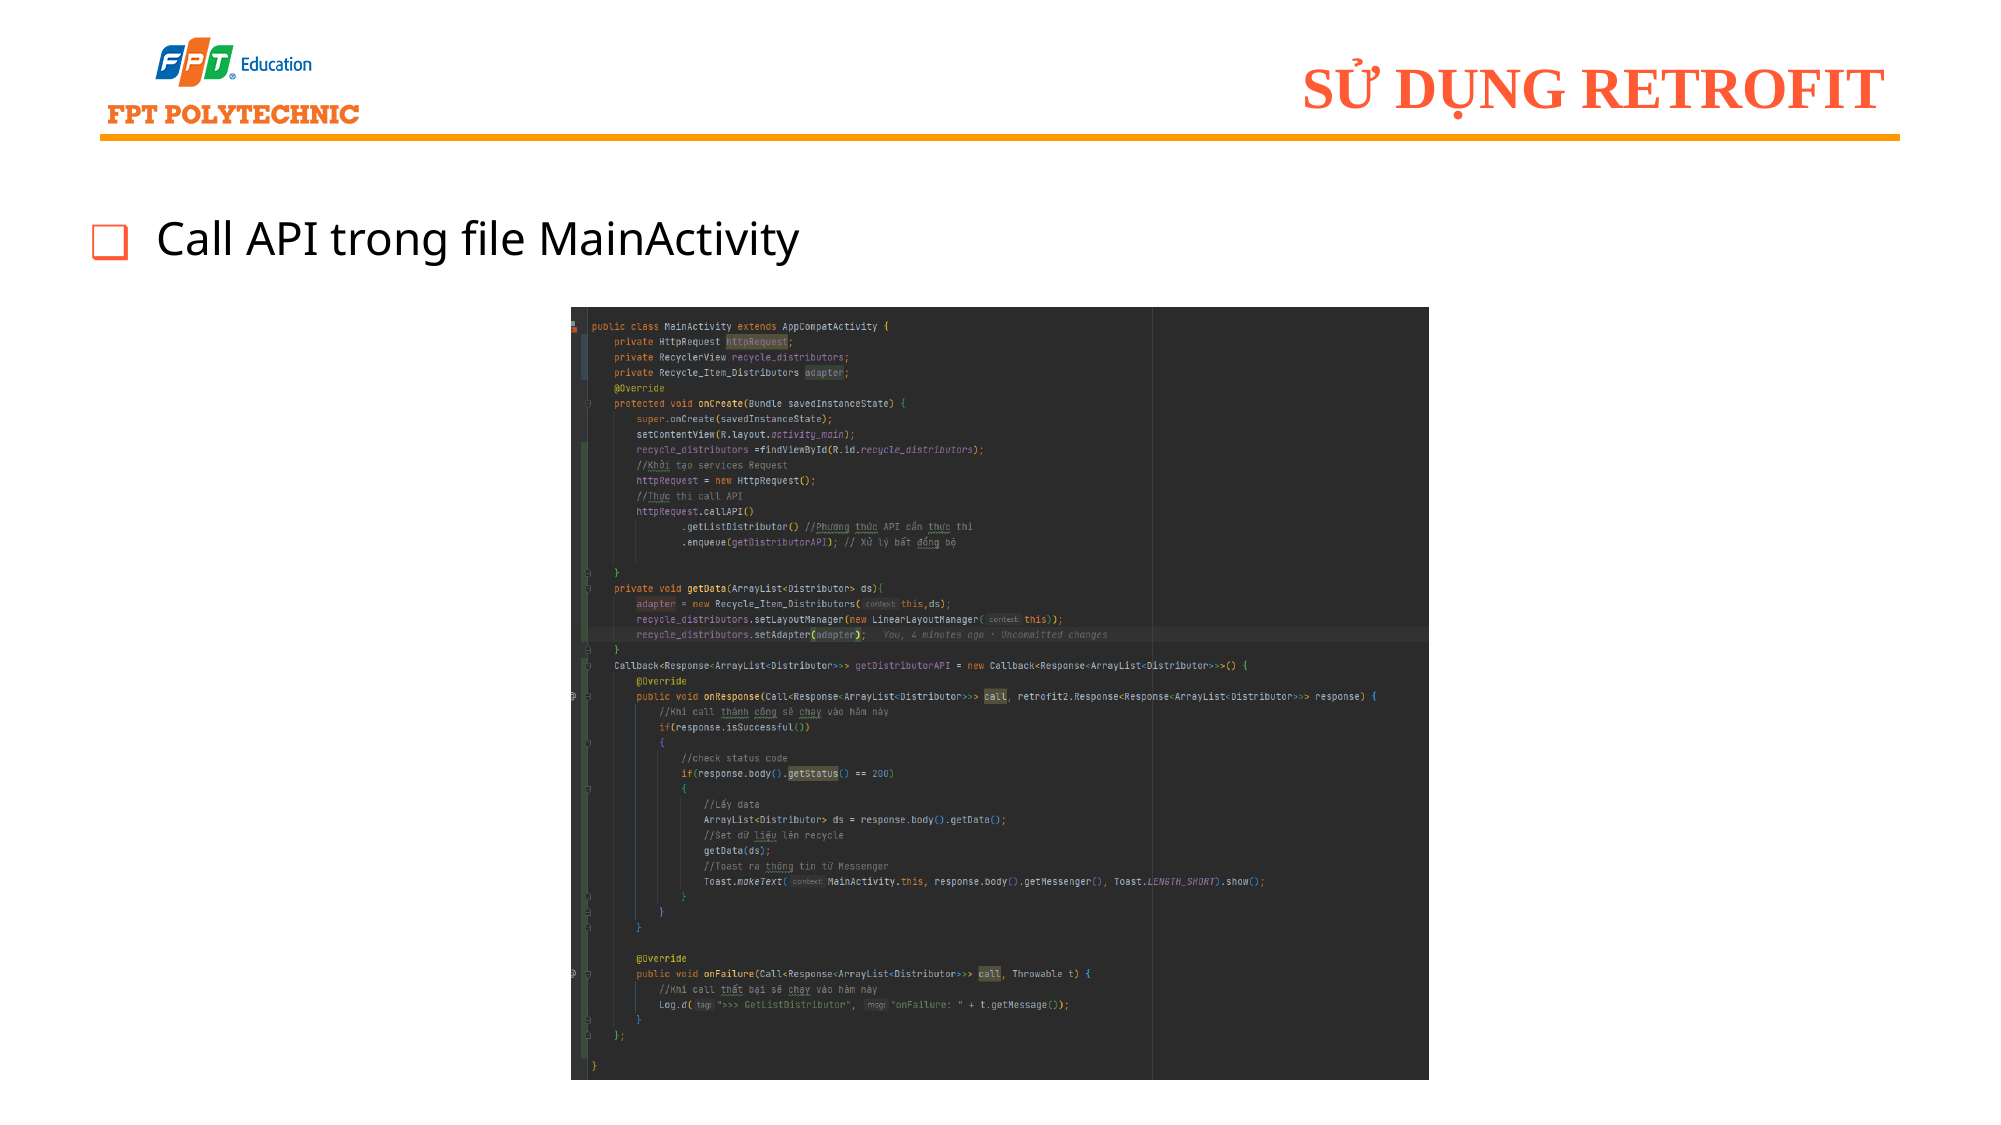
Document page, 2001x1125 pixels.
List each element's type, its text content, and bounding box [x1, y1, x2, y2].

list Call API trong file MainActivity [66, 174, 1962, 1080]
picture [99, 25, 367, 134]
title Sử dụng retrofit [366, 45, 1900, 125]
picture [99, 135, 367, 143]
picture [571, 307, 1429, 1081]
